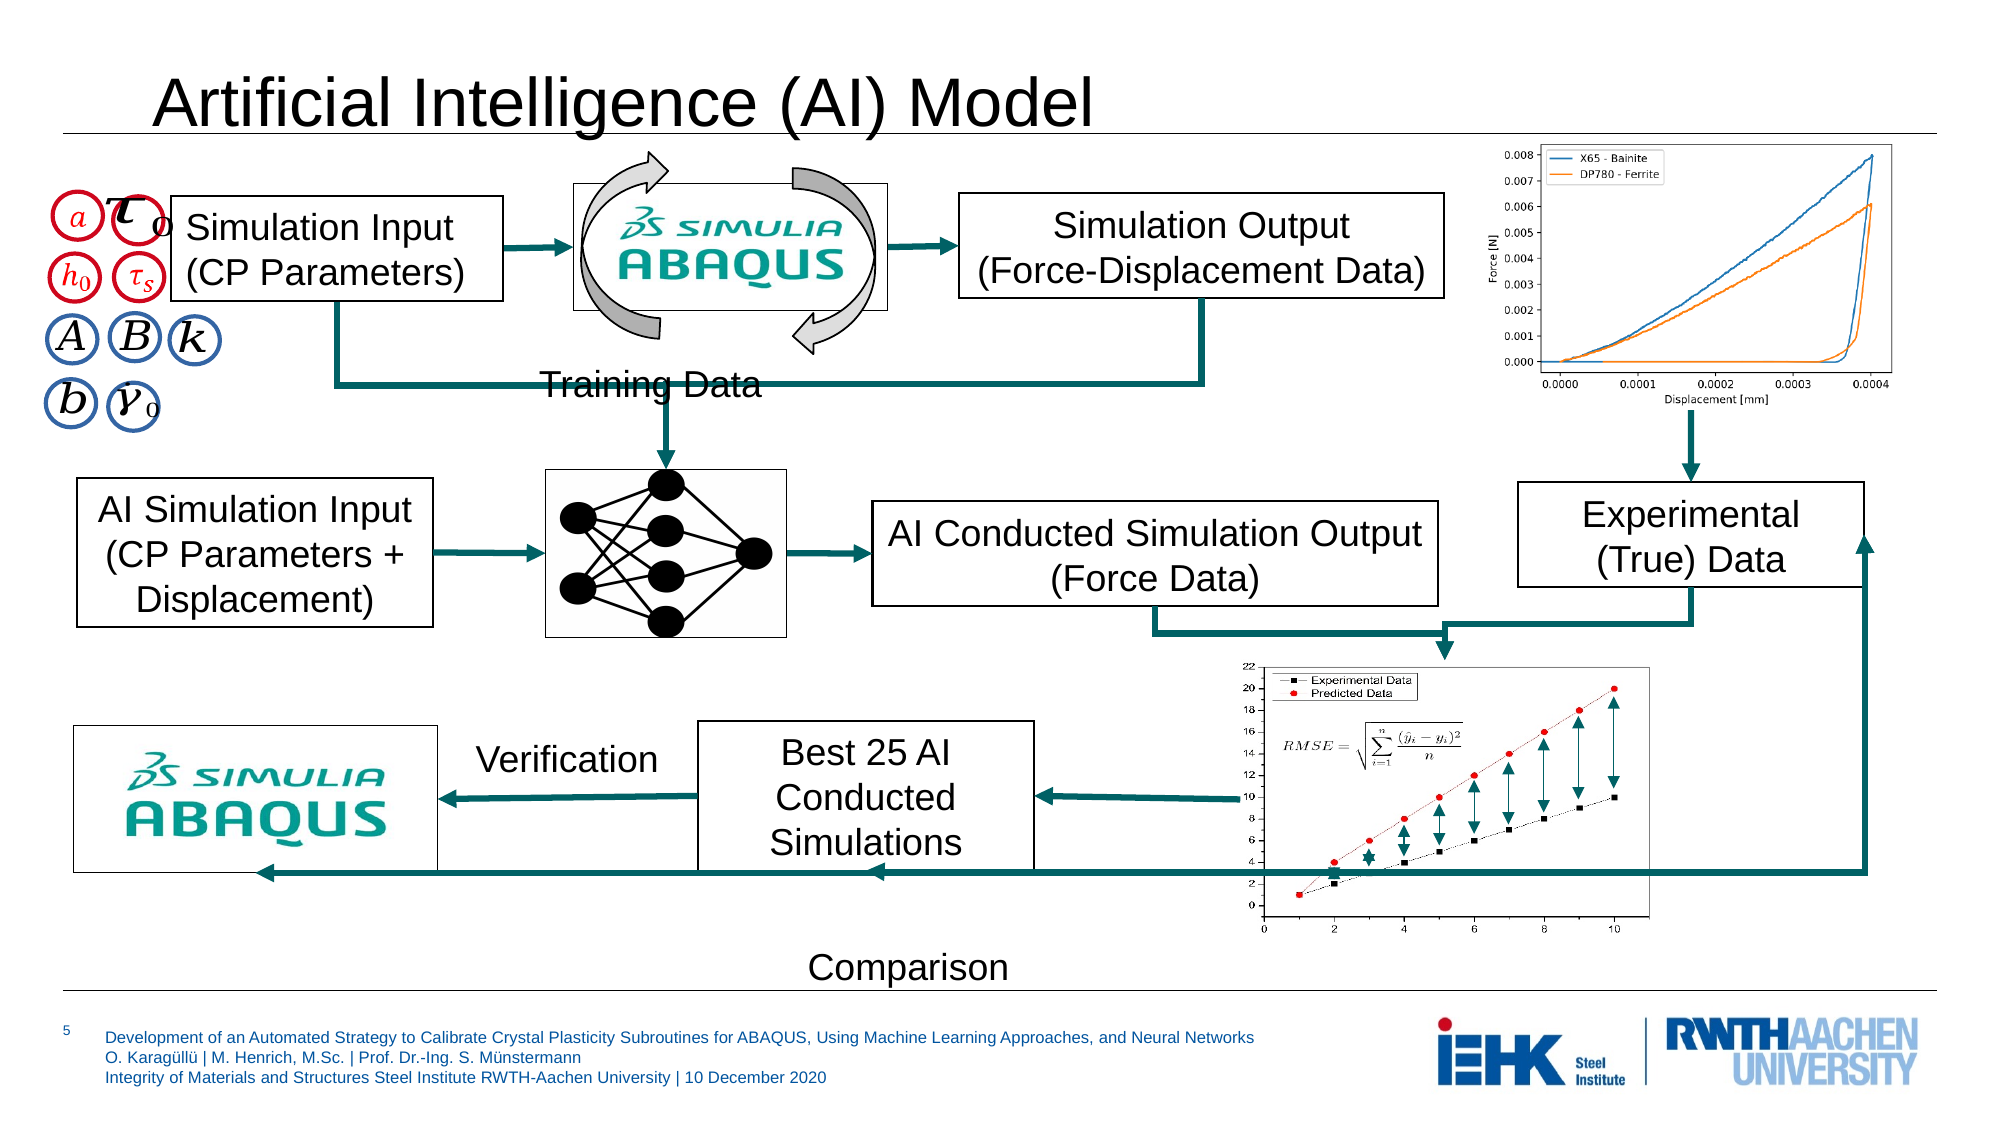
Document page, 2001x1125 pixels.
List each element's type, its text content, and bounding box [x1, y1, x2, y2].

picture [573, 183, 849, 311]
text_box Simulation Output (Force-Displacement Data) [1229, 192, 1445, 204]
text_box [437, 796, 698, 800]
title Artificial Intelligence (AI) Model [137, 59, 890, 140]
text_box [47, 376, 99, 432]
text_box [173, 316, 220, 365]
title Artificial Intelligence (AI) Model [1229, 59, 1863, 140]
text_box [45, 379, 97, 428]
picture [73, 725, 438, 873]
text_box [45, 190, 109, 246]
picture [1534, 997, 1938, 1118]
text_box Comparison [792, 935, 890, 995]
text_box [890, 0, 1229, 1125]
text_box Best 25 AI Conducted Simulations [697, 720, 890, 870]
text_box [1196, 204, 1534, 1125]
text_box [47, 315, 98, 364]
text_box AI Simulation Input (CP Parameters + Displacement) [76, 477, 434, 628]
text_box Verification [460, 727, 703, 788]
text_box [849, 116, 890, 652]
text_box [417, 220, 585, 551]
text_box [52, 191, 104, 247]
text_box Training Data [585, 352, 781, 413]
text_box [1534, 500, 1604, 748]
text_box [792, 311, 849, 355]
picture [545, 469, 787, 638]
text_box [44, 249, 110, 306]
picture [1484, 139, 1899, 410]
text_box [606, 151, 669, 183]
text_box [113, 196, 164, 245]
text_box Simulation Input (CP Parameters) [170, 195, 504, 302]
text_box [108, 382, 159, 431]
text_box Experimental (True) Data [1534, 481, 1865, 588]
text_box [70, 237, 122, 249]
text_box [1534, 659, 1650, 939]
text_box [107, 248, 173, 367]
